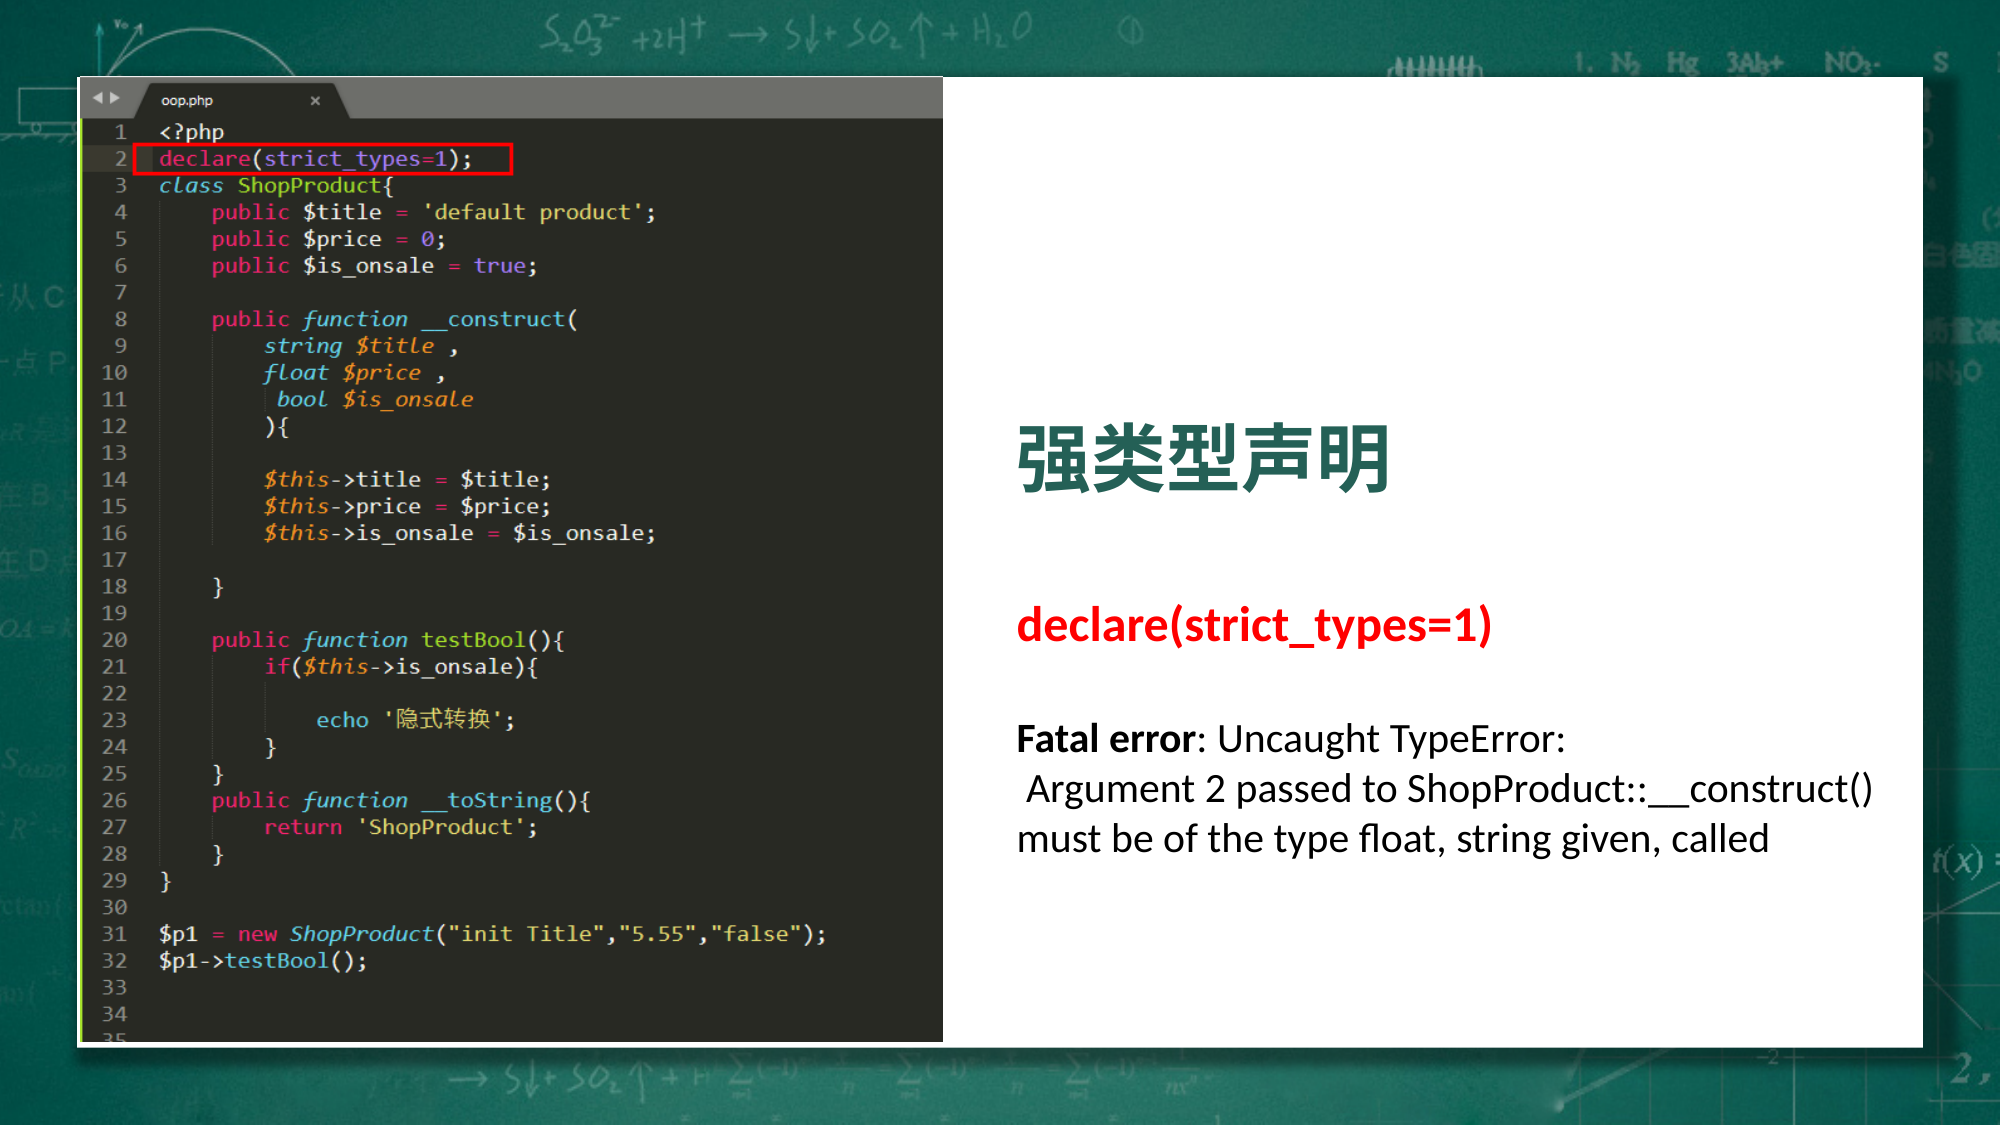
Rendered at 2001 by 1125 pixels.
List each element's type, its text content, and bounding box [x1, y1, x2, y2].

text_box 强类型声明 declare(strict_types=1) Fatal error: Uncaught TypeError: Argument 2 passed to ShopProduct::__construct() must be of the type float, string given, called [1001, 403, 1900, 869]
picture [0, 0, 2000, 1125]
